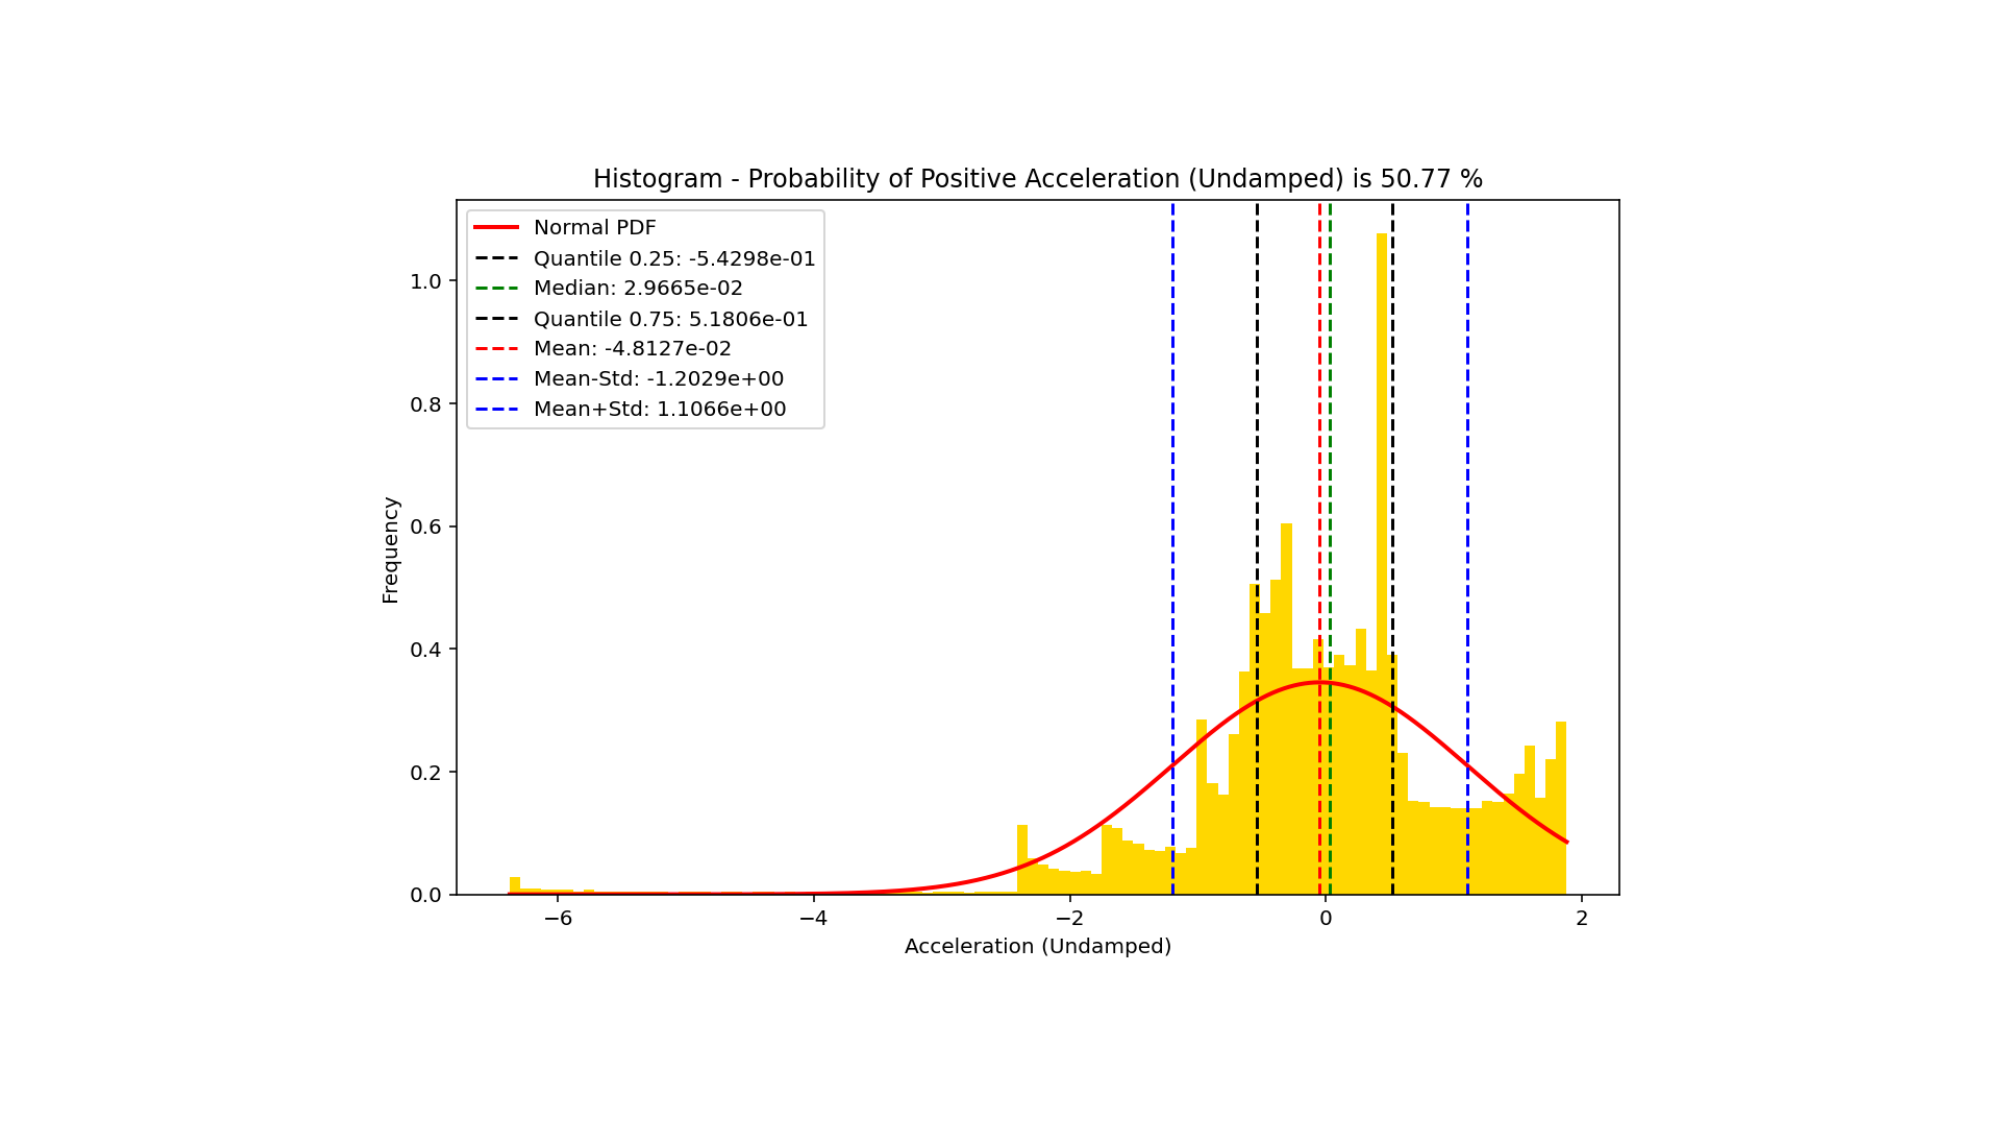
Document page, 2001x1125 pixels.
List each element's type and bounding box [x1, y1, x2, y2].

picture [365, 153, 1635, 972]
